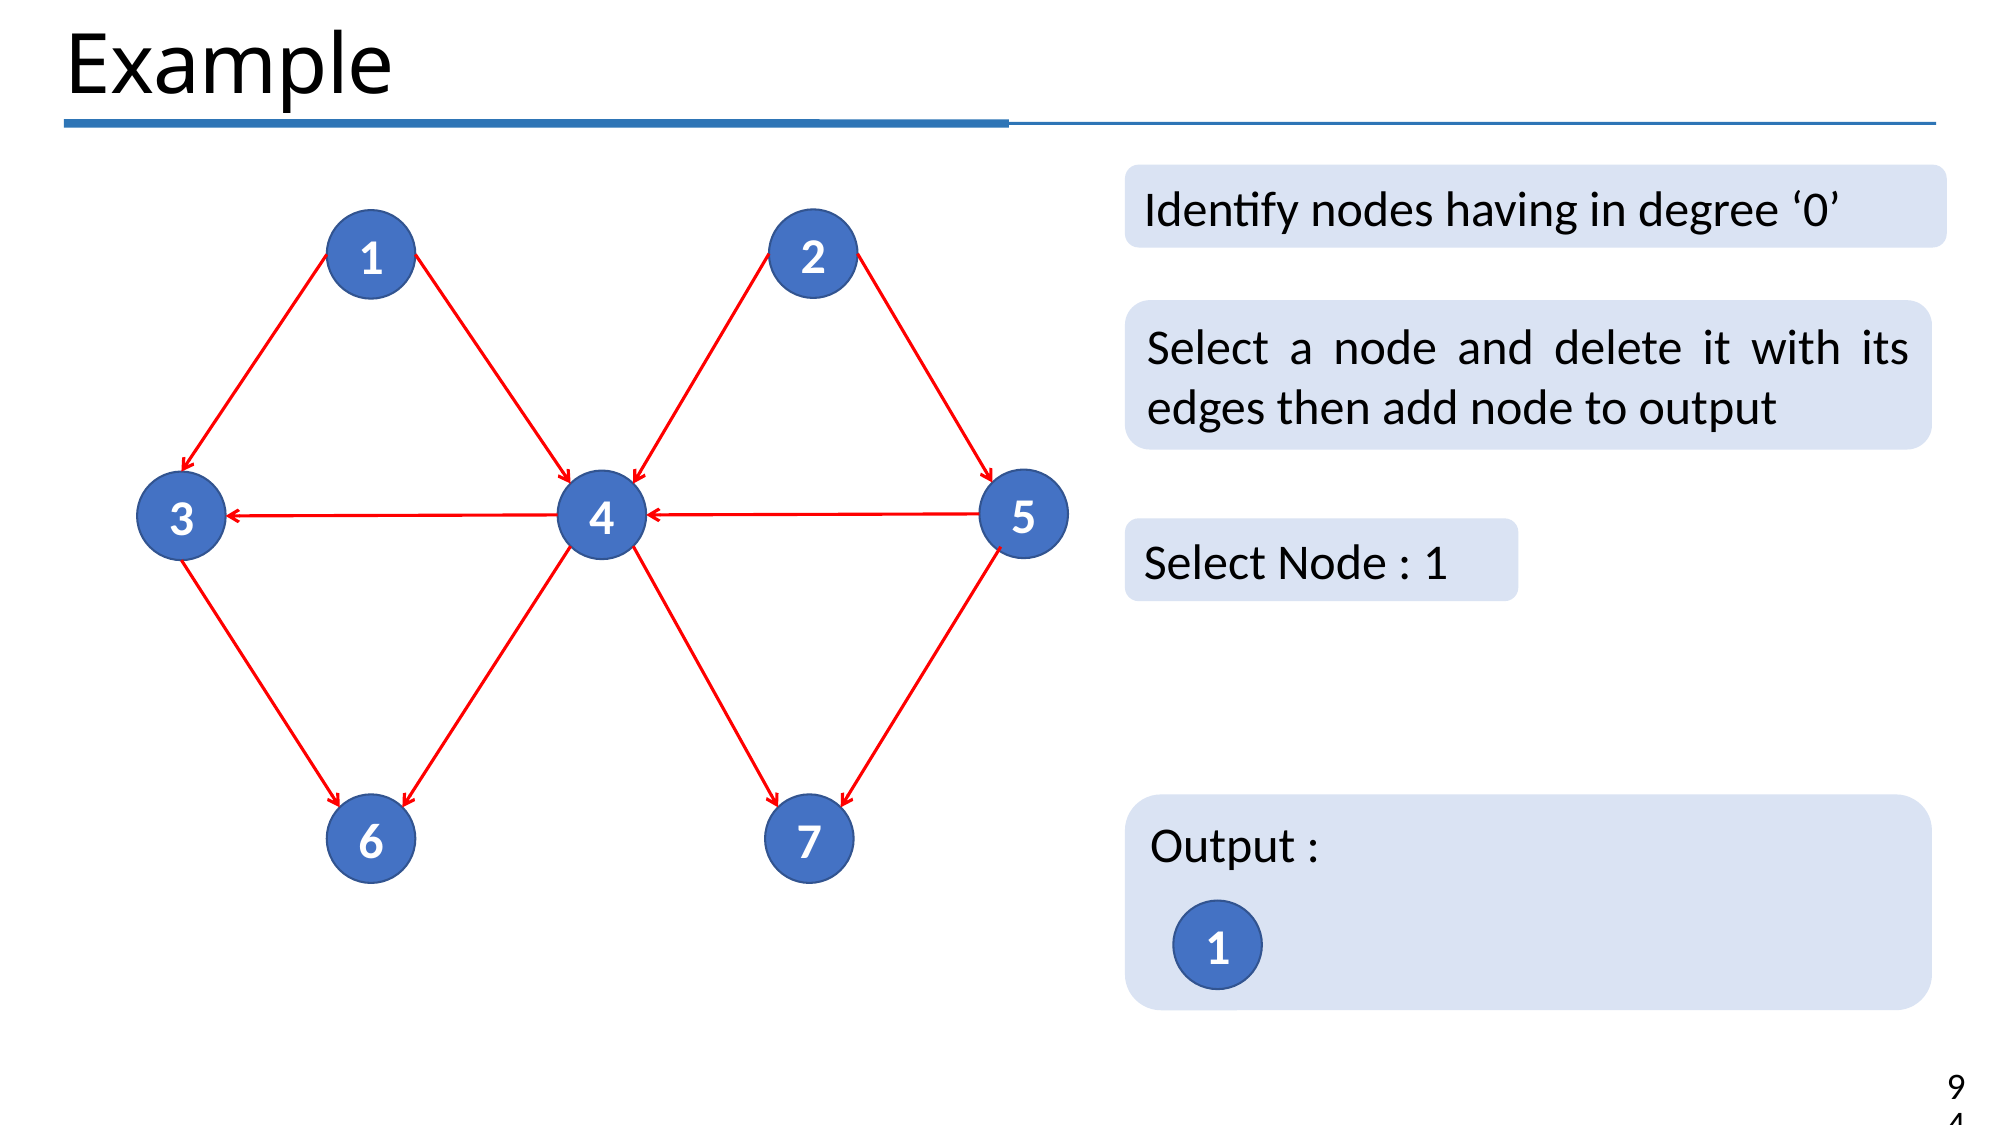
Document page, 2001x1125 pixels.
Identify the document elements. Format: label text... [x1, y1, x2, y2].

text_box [857, 253, 993, 483]
text_box 2 [768, 208, 859, 299]
text_box [53, 131, 1938, 1008]
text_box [402, 546, 571, 808]
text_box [633, 546, 779, 808]
text_box 5 [978, 468, 1070, 560]
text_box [415, 254, 571, 484]
text_box 6 [325, 793, 417, 884]
text_box 94 [1932, 1054, 1974, 1115]
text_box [181, 560, 340, 808]
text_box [633, 253, 769, 484]
text_box 3 [136, 470, 227, 562]
text_box Select a node and delete it with its edges then add node to output [1124, 300, 1932, 450]
text_box Identify nodes having in degree ‘0’ [1124, 164, 1947, 248]
text_box 7 [764, 793, 855, 884]
text_box 1 [1172, 899, 1263, 991]
text_box Example [50, 18, 1934, 122]
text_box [181, 254, 327, 472]
text_box 4 [556, 469, 648, 561]
text_box 1 [325, 209, 417, 300]
text_box Select Node : 1 [1124, 518, 1519, 602]
text_box Output : [1124, 794, 1932, 1011]
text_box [840, 546, 1001, 808]
